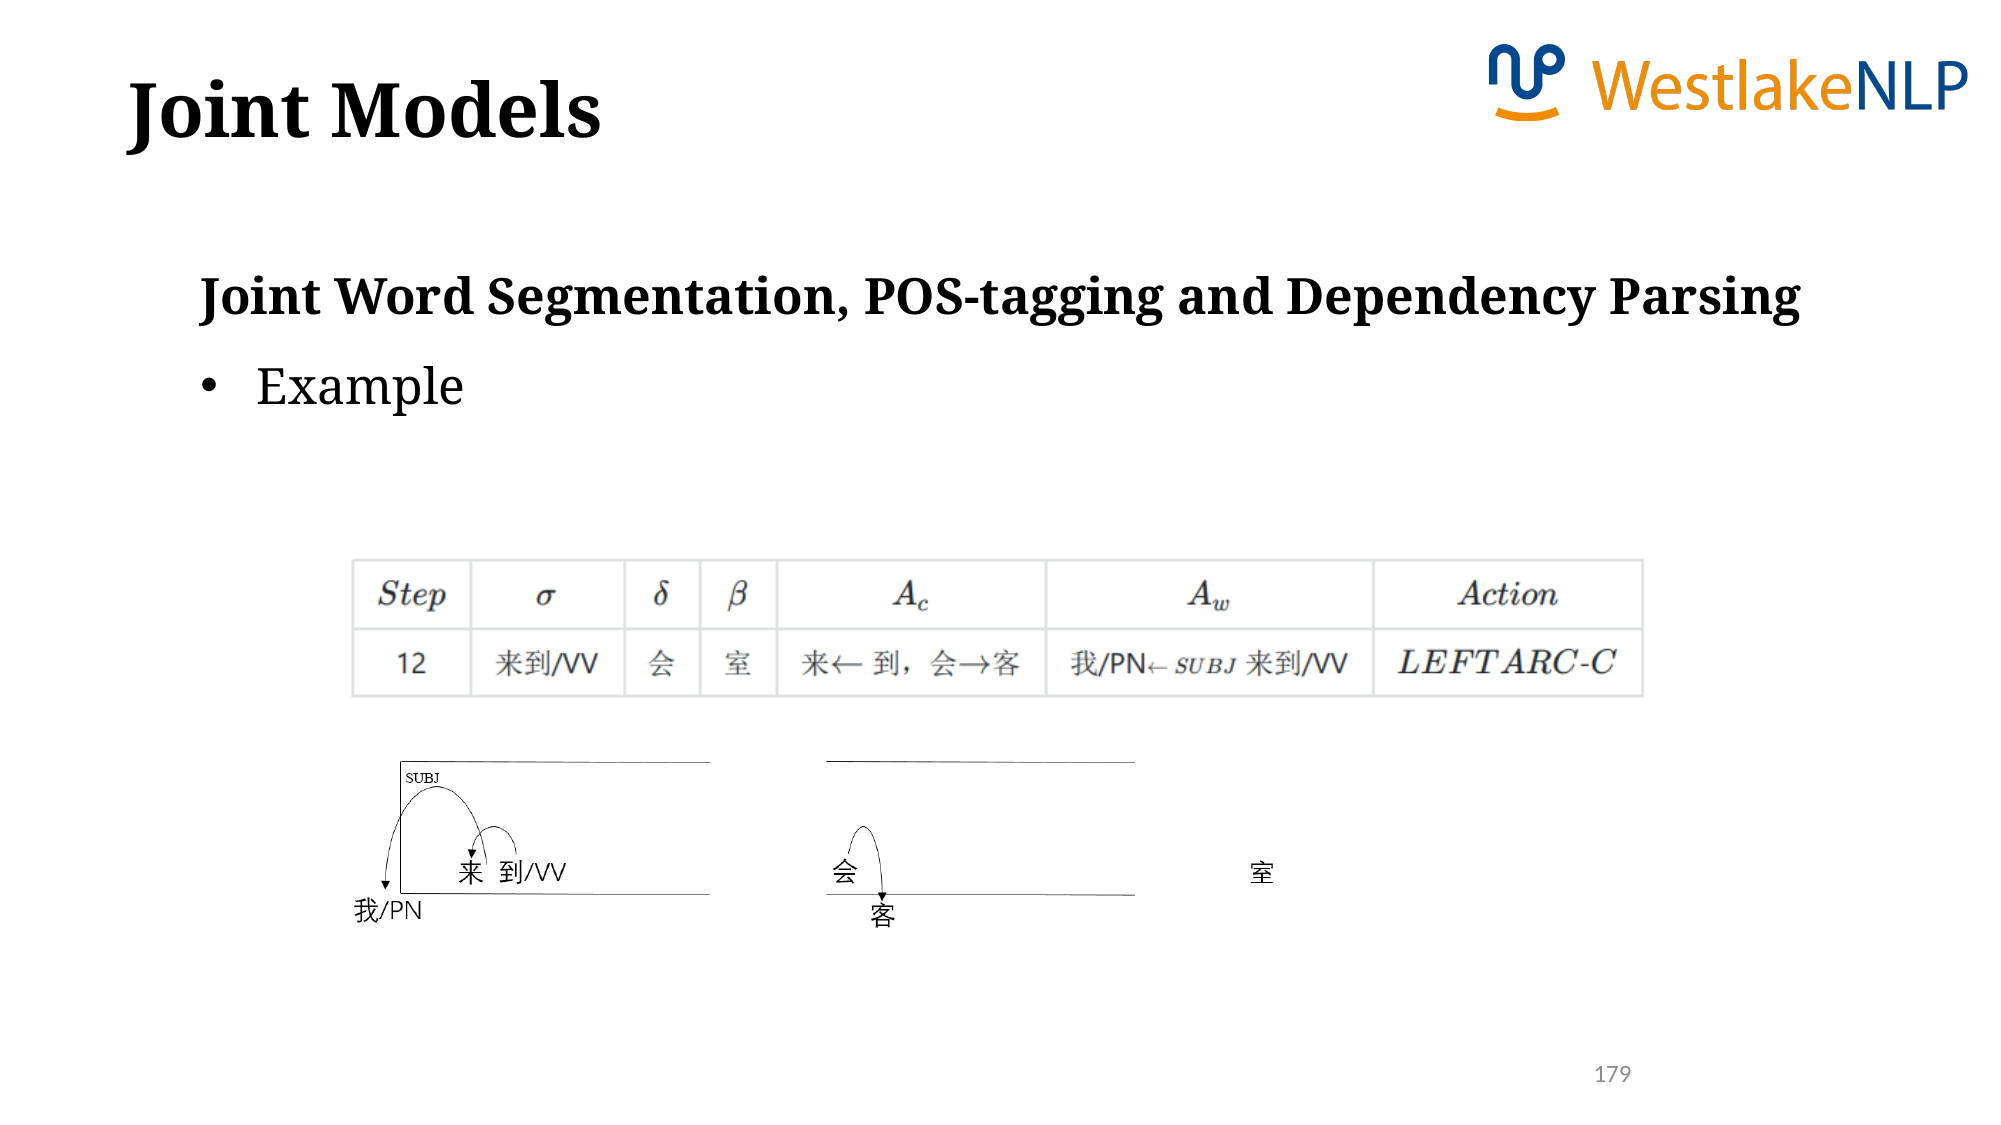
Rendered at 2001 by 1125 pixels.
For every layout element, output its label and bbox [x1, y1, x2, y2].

slide_number [1309, 1042, 1647, 1103]
picture [1459, 0, 2000, 170]
picture [343, 549, 1656, 1073]
text_box [185, 226, 1887, 422]
text_box [114, 55, 1295, 161]
